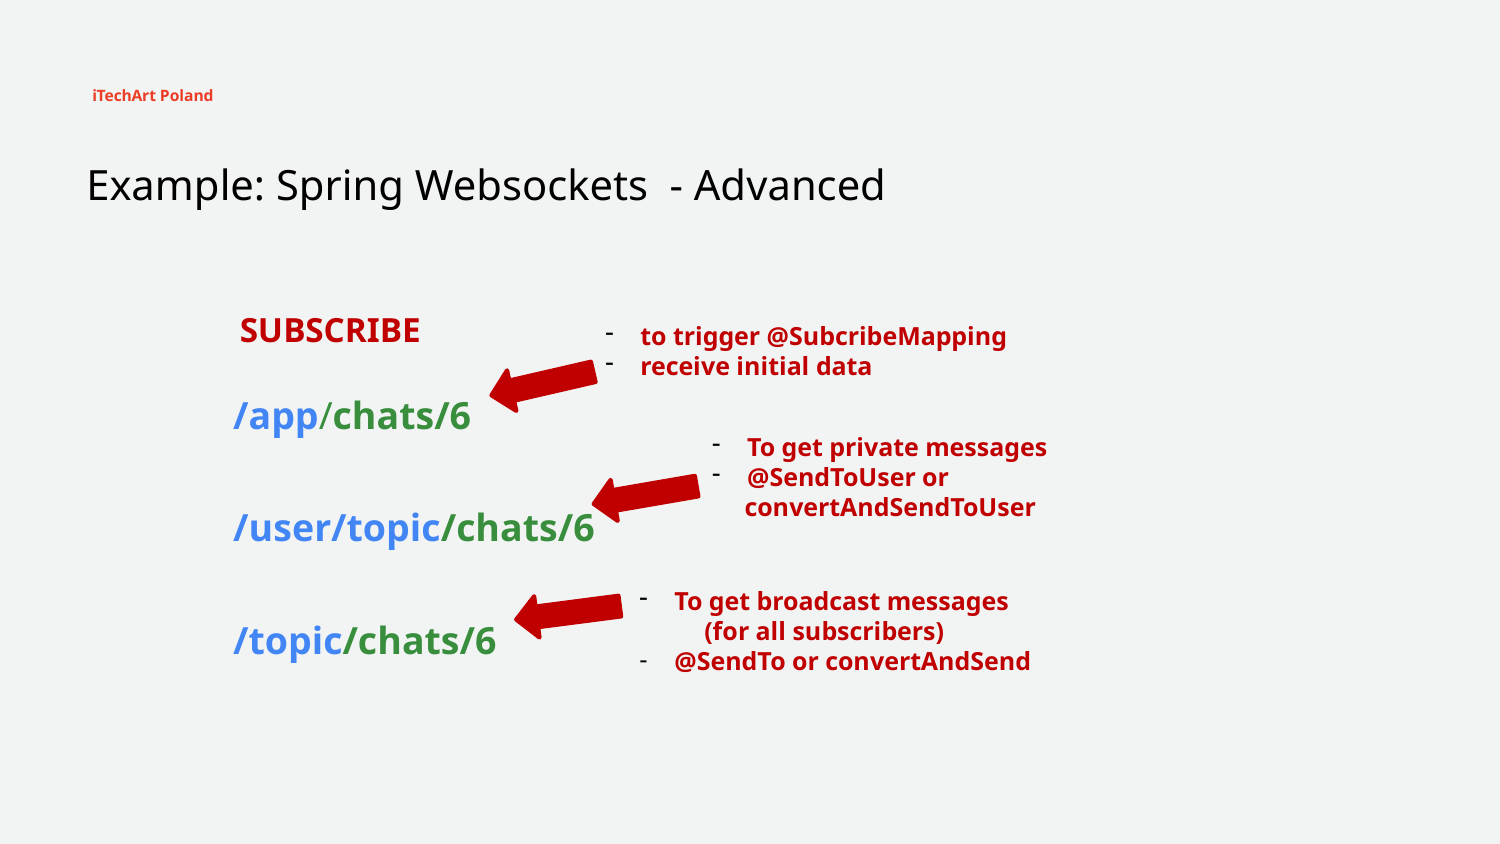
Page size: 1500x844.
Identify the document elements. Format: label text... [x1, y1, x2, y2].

text_box /app/chats/6 /user/topic/chats/6 /topic/chats/6 [233, 324, 595, 662]
text_box iTechArt Poland [91, 84, 288, 105]
text_box To get broadcast messages (for all subscribers) @SendTo or convertAndSend [624, 578, 1047, 683]
text_box [489, 359, 590, 413]
text_box [514, 593, 624, 640]
text_box SUBSCRIBE [239, 248, 422, 349]
text_box To get private messages @SendToUser or convertAndSendToUser [697, 424, 1063, 529]
text_box [591, 473, 697, 523]
title Example: Spring Websockets - Advanced [71, 144, 1120, 238]
text_box to trigger @SubcribeMapping receive initial data [590, 312, 1029, 388]
